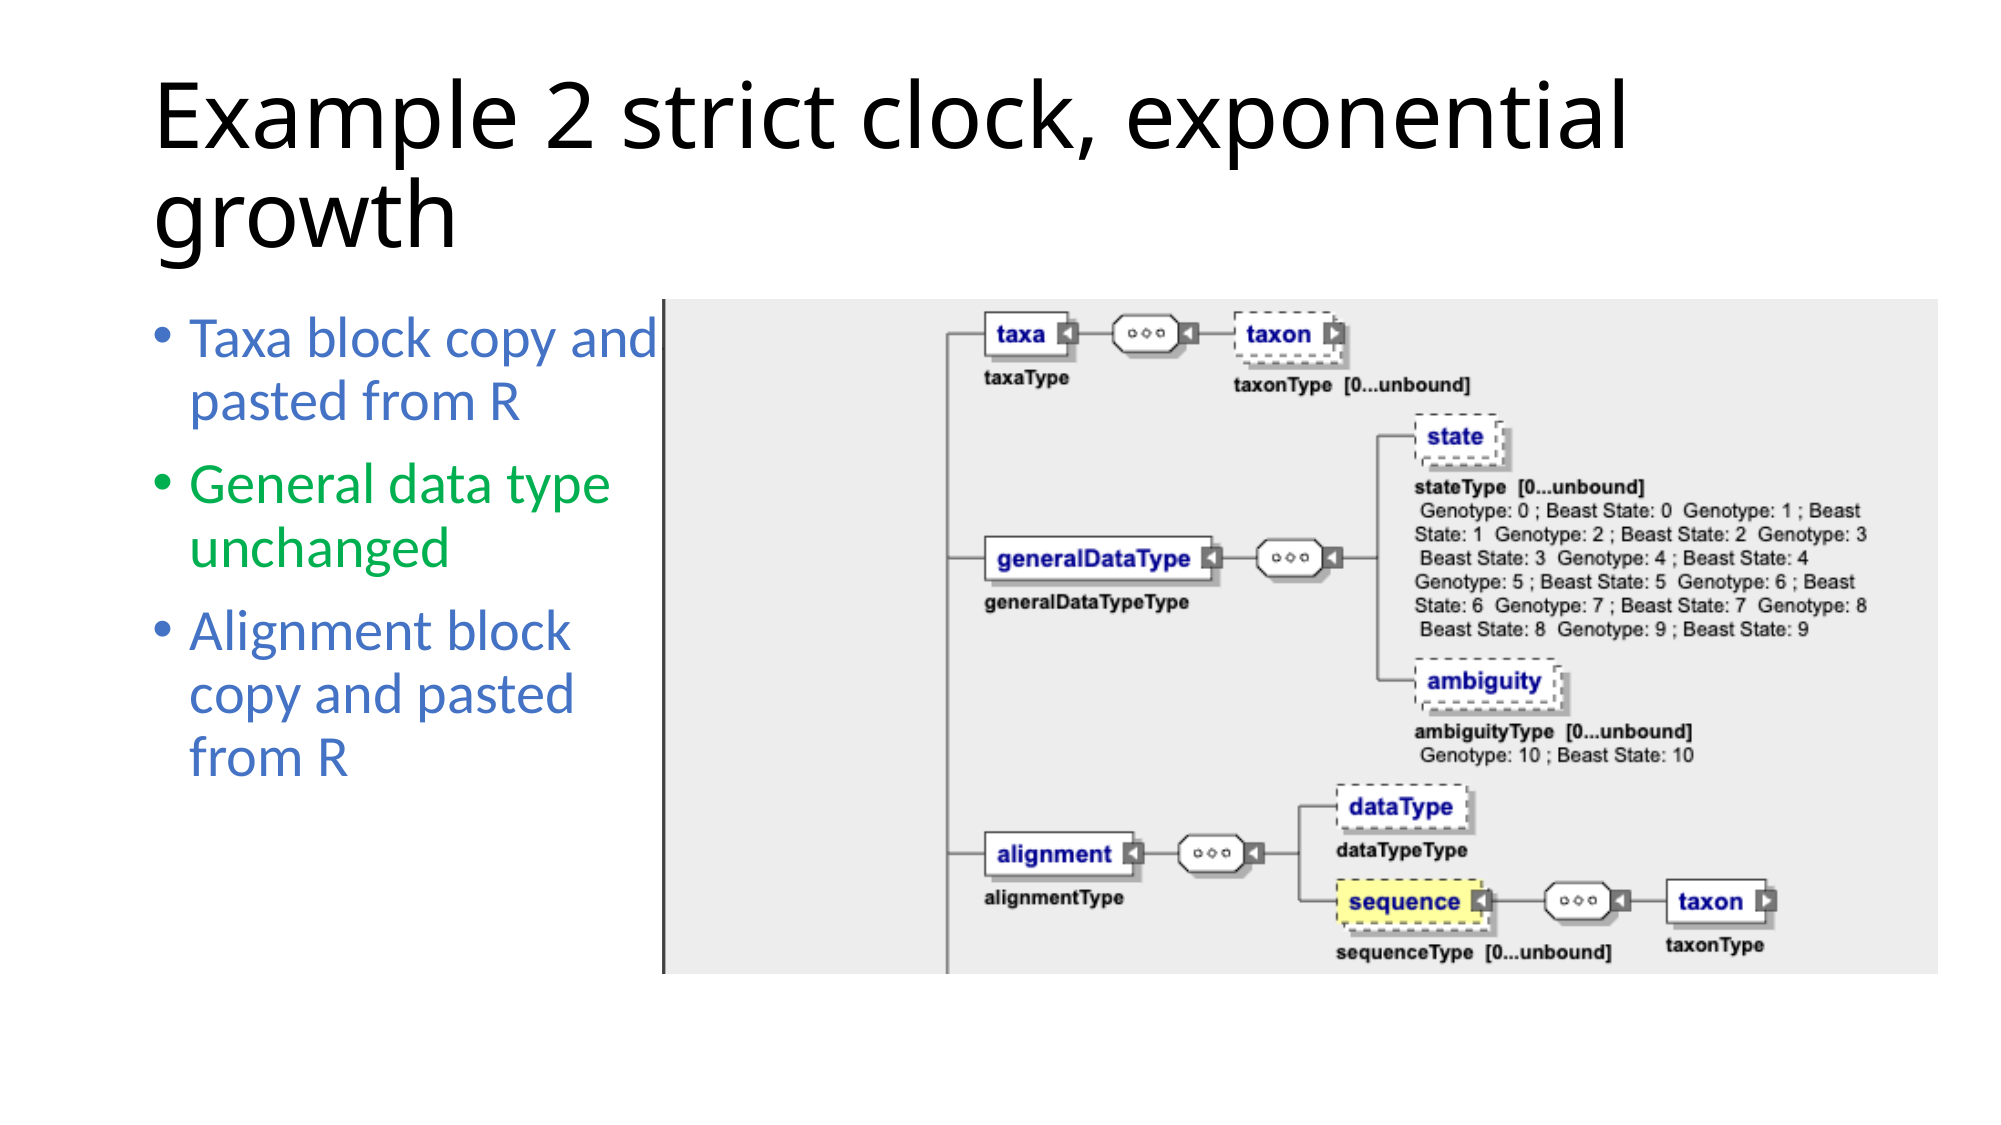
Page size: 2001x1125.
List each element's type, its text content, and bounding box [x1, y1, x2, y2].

title Example 2 strict clock, exponential growth [137, 59, 1863, 278]
list Taxa block copy and pasted from R General data type unchanged Alignment block copy and pasted from R [137, 299, 697, 1014]
picture [662, 299, 1938, 974]
